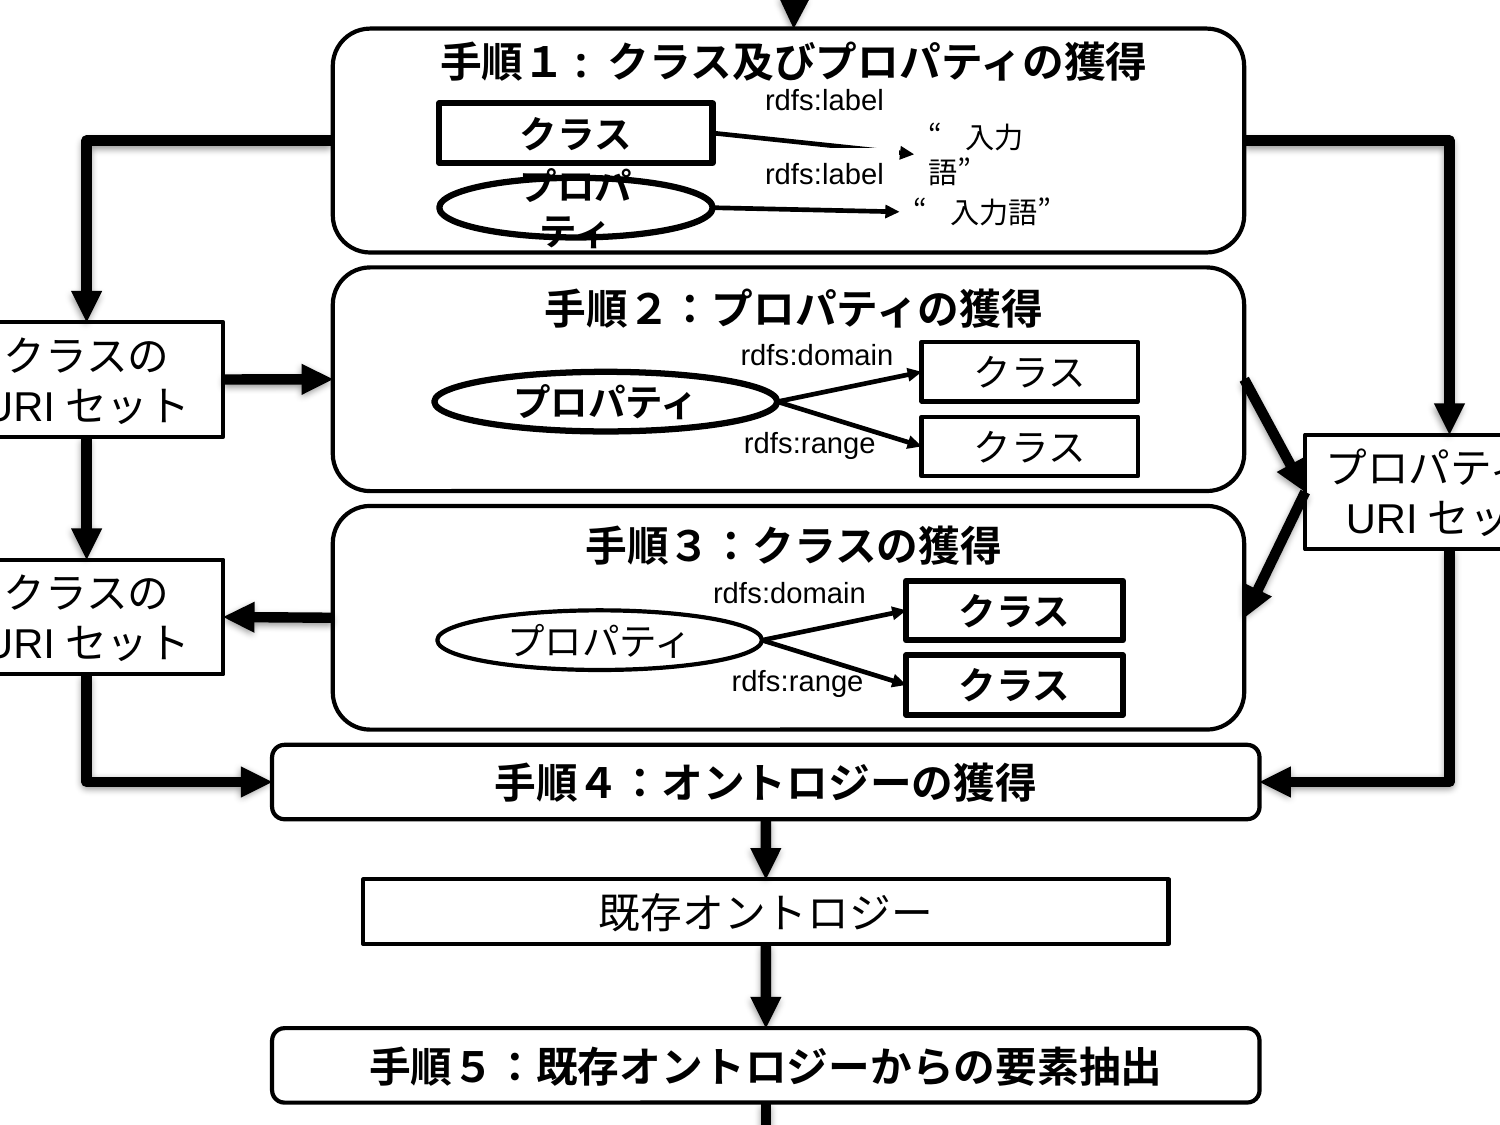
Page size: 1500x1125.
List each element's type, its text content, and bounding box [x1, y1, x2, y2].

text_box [0, 0, 1500, 1125]
text_box 概念対集合 [29, 500, 144, 504]
